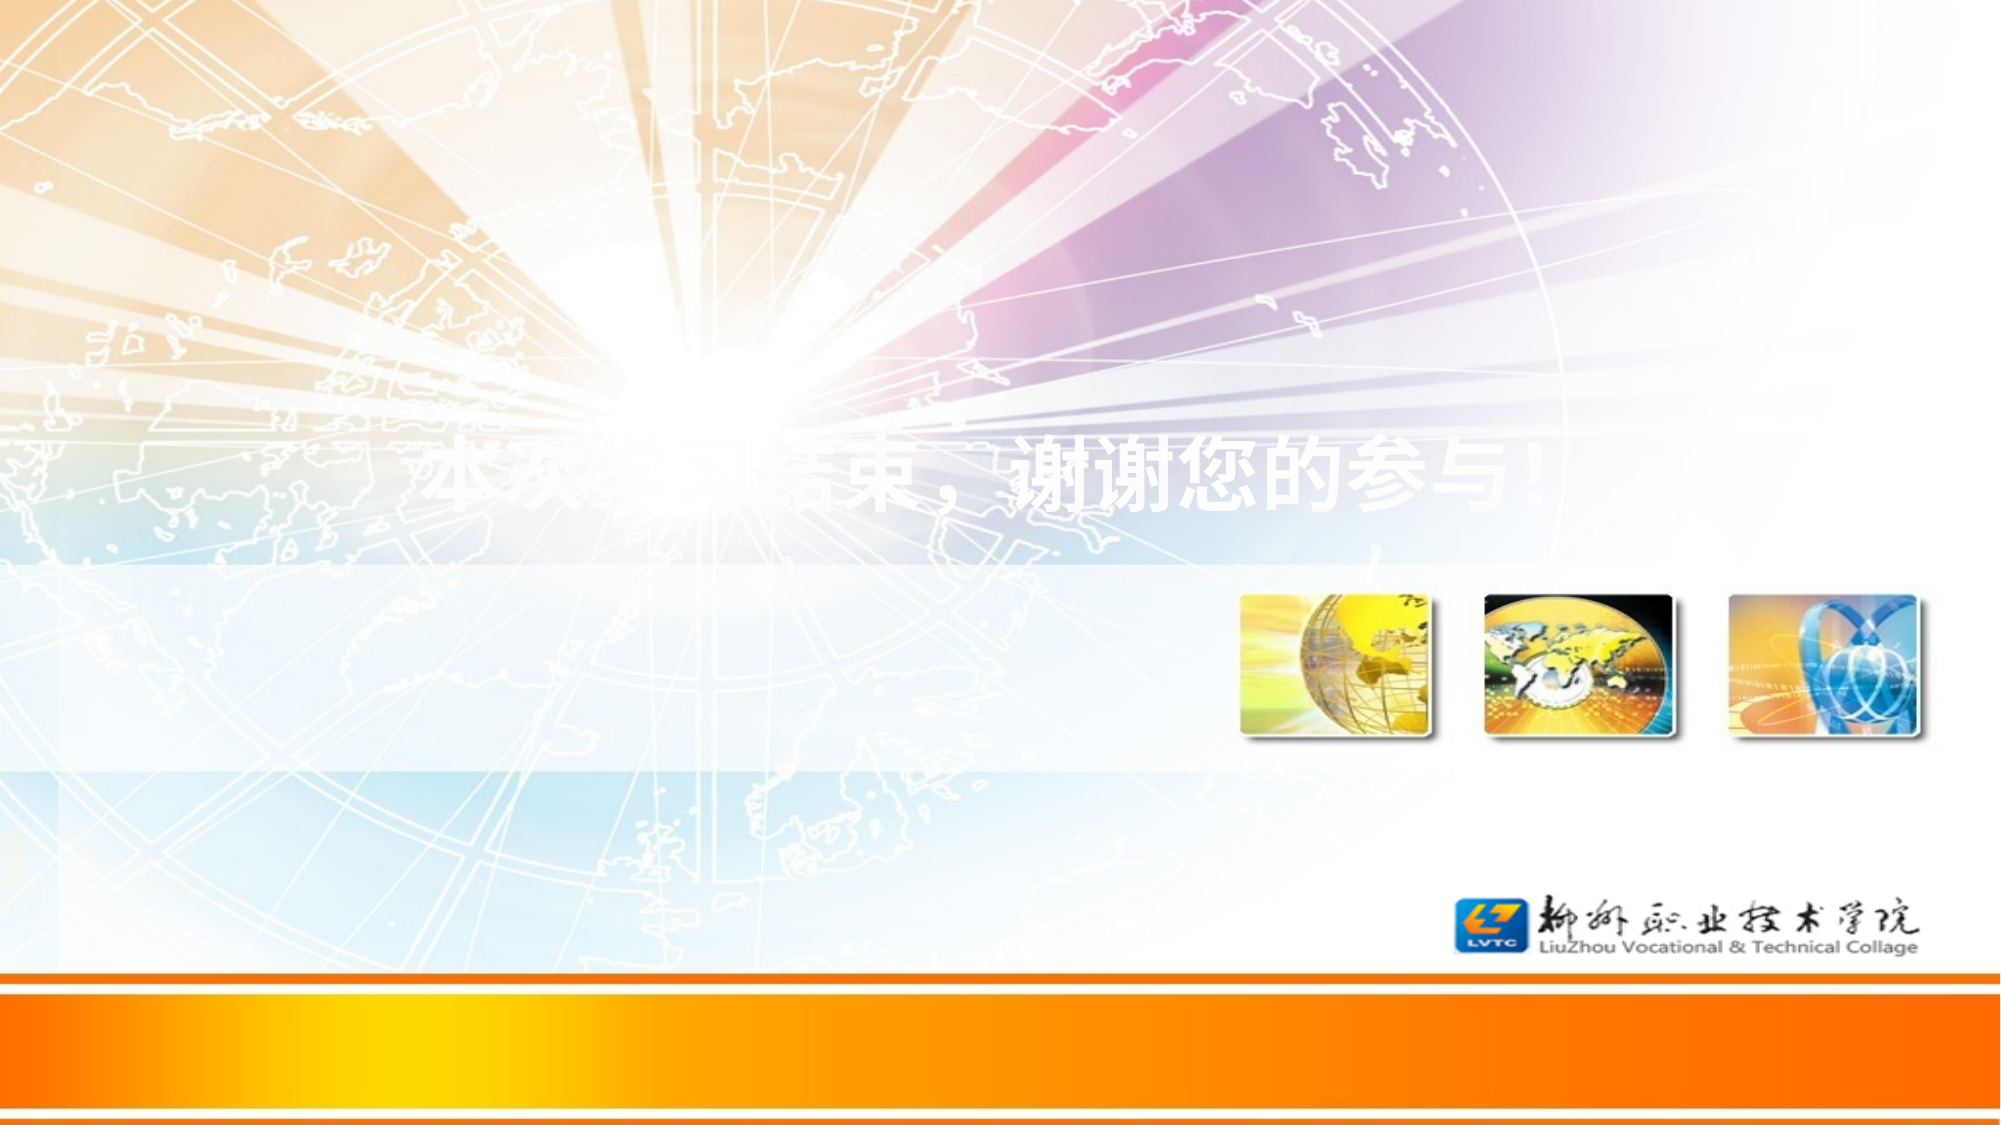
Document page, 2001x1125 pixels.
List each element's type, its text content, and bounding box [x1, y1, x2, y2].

text_box 本次学习结束，谢谢您的参与！ [403, 415, 1613, 530]
picture [0, 0, 2001, 1125]
